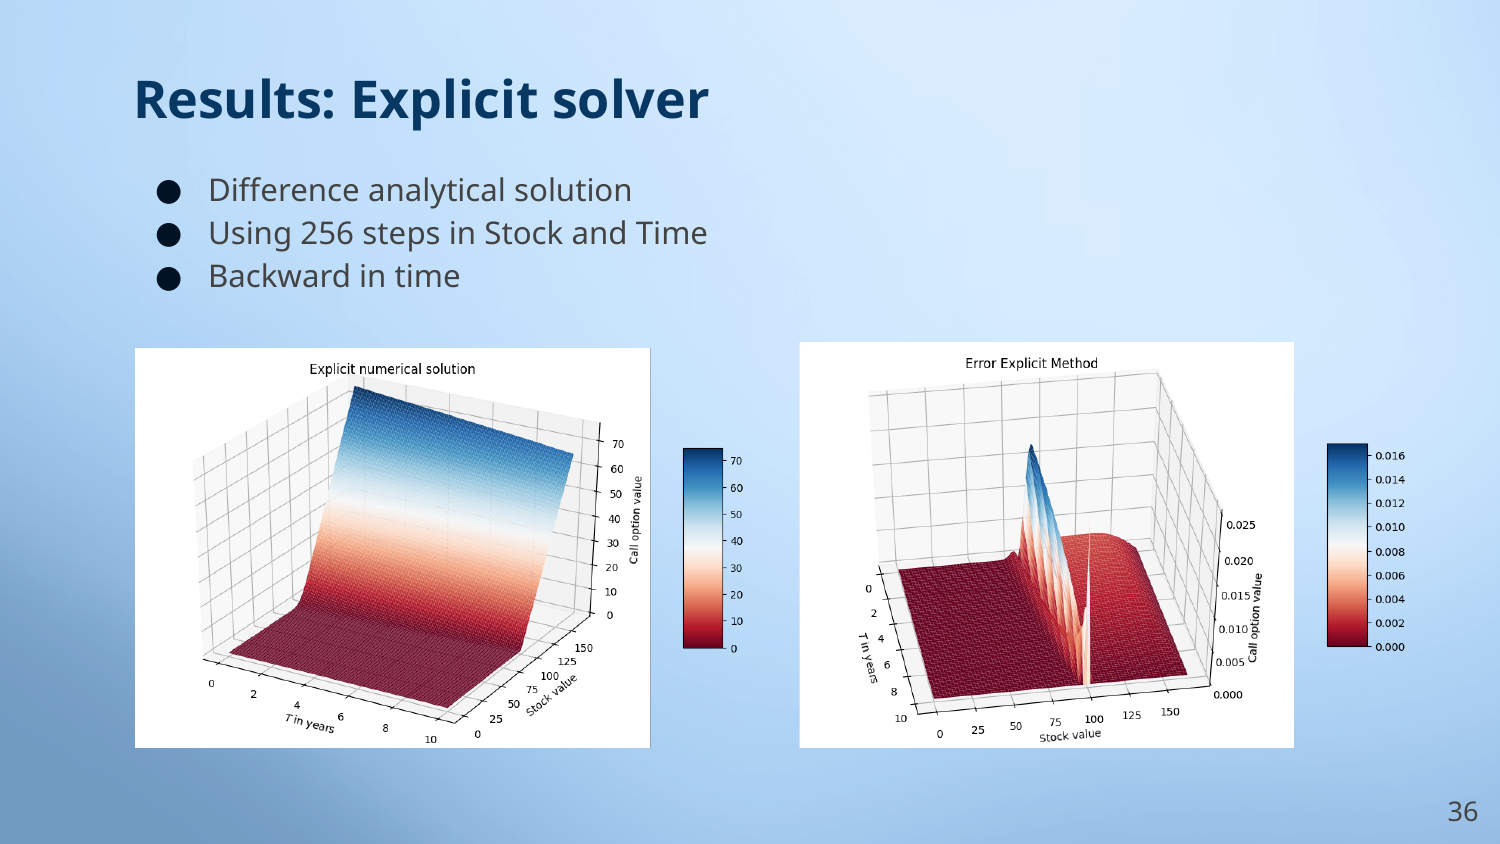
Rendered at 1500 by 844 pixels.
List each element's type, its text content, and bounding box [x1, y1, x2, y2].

list Difference analytical solution Using 256 steps in Stock and Time Backward in time [118, 149, 1382, 755]
picture [126, 340, 751, 756]
slide_number ‹#› [1403, 779, 1494, 844]
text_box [0, 0, 1500, 844]
title Results: Explicit solver [118, 51, 1382, 145]
picture [799, 334, 1449, 756]
